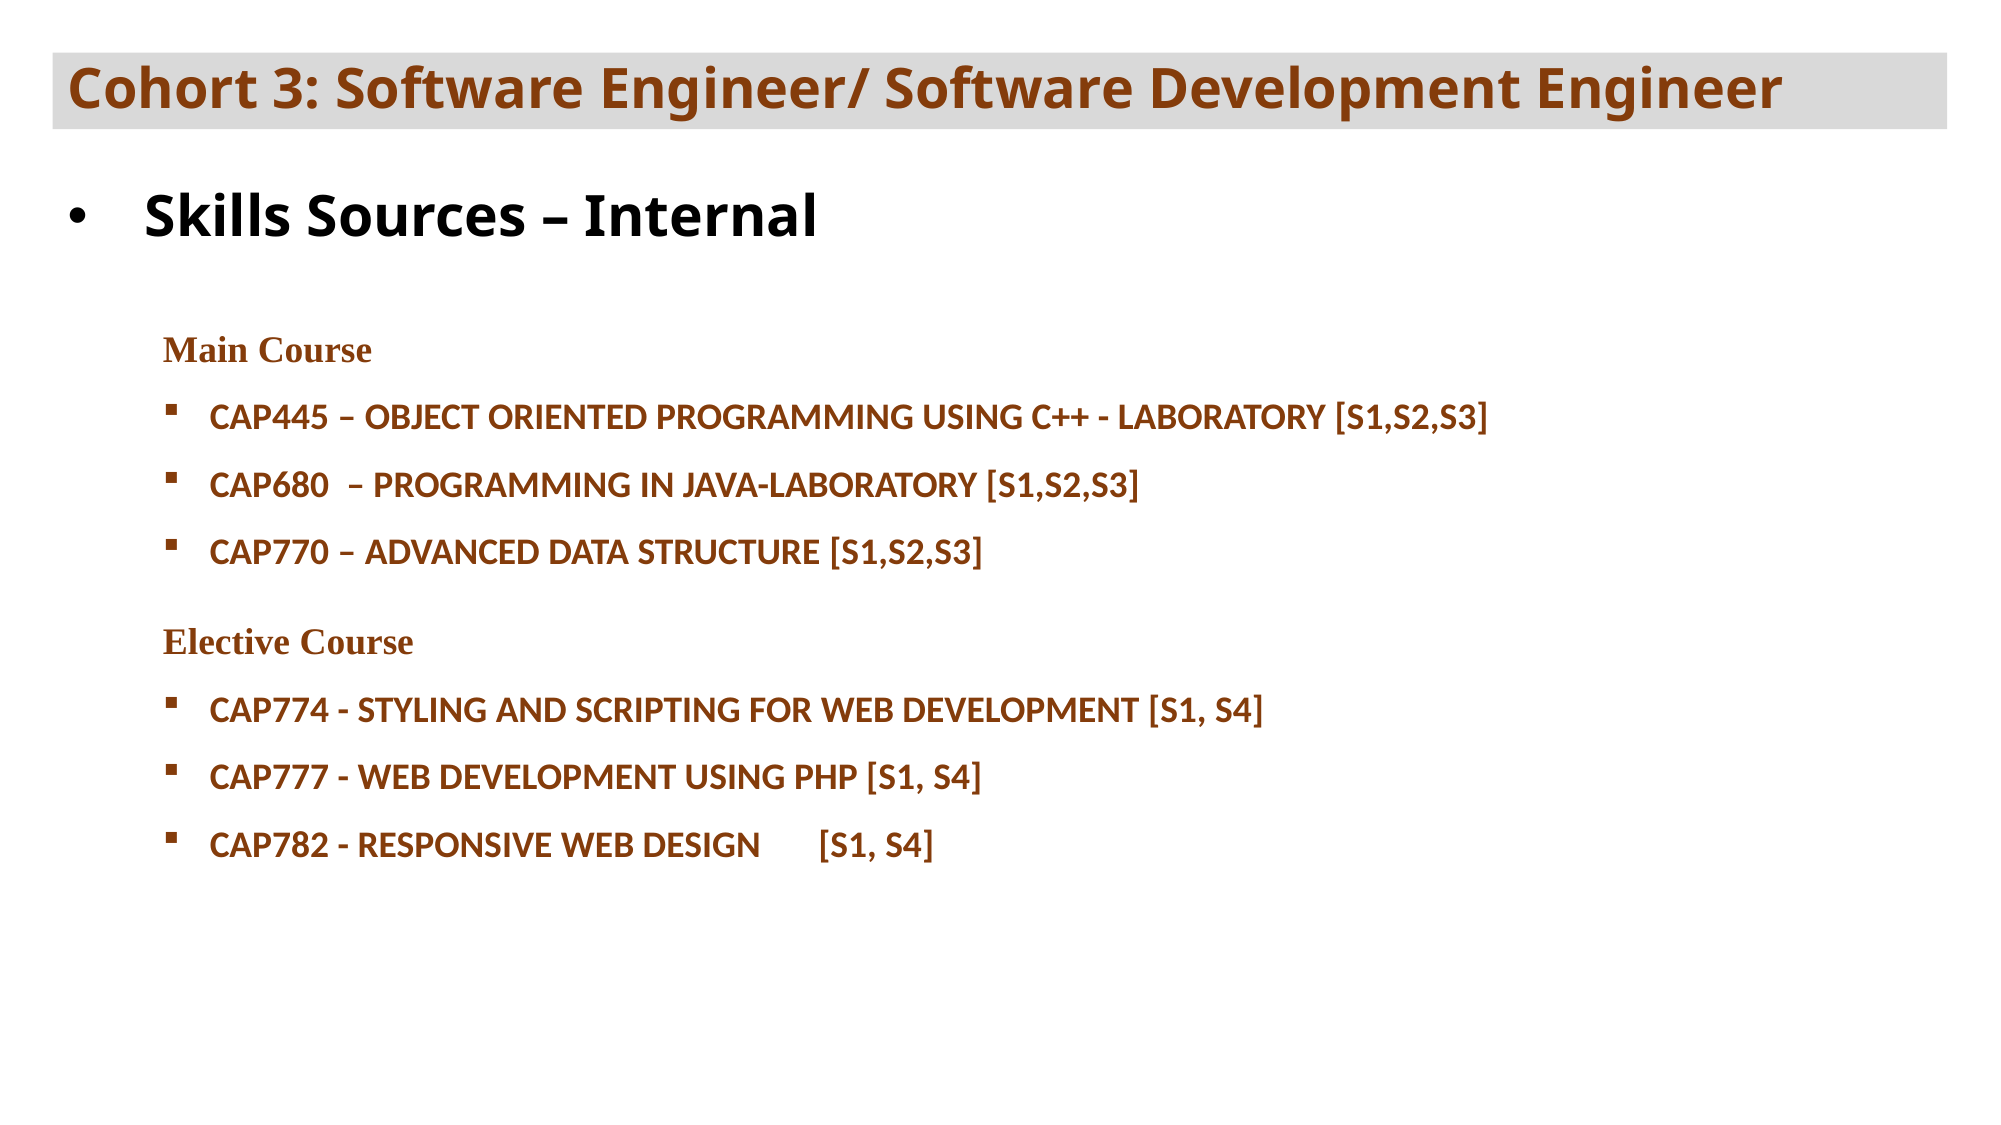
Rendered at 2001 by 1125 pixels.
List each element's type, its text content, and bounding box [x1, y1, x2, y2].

text_box Main Course CAP445 – OBJECT ORIENTED PROGRAMMING USING C++ - LABORATORY [S1,S2,S3] CAP680 – PROGRAMMING IN JAVA-LABORATORY [S1,S2,S3] CAP770 – ADVANCED DATA STRUCTURE [S1,S2,S3] Elective Course CAP774 - STYLING AND SCRIPTING FOR WEB DEVELOPMENT [S1, S4] CAP777 - WEB DEVELOPMENT USING PHP [S1, S4] CAP782 - RESPONSIVE WEB DESIGN [S1, S4] [148, 294, 1825, 872]
title Cohort 3: Software Engineer/ Software Development Engineer [52, 52, 1948, 130]
text_box Skills Sources – Internal [52, 179, 1778, 257]
